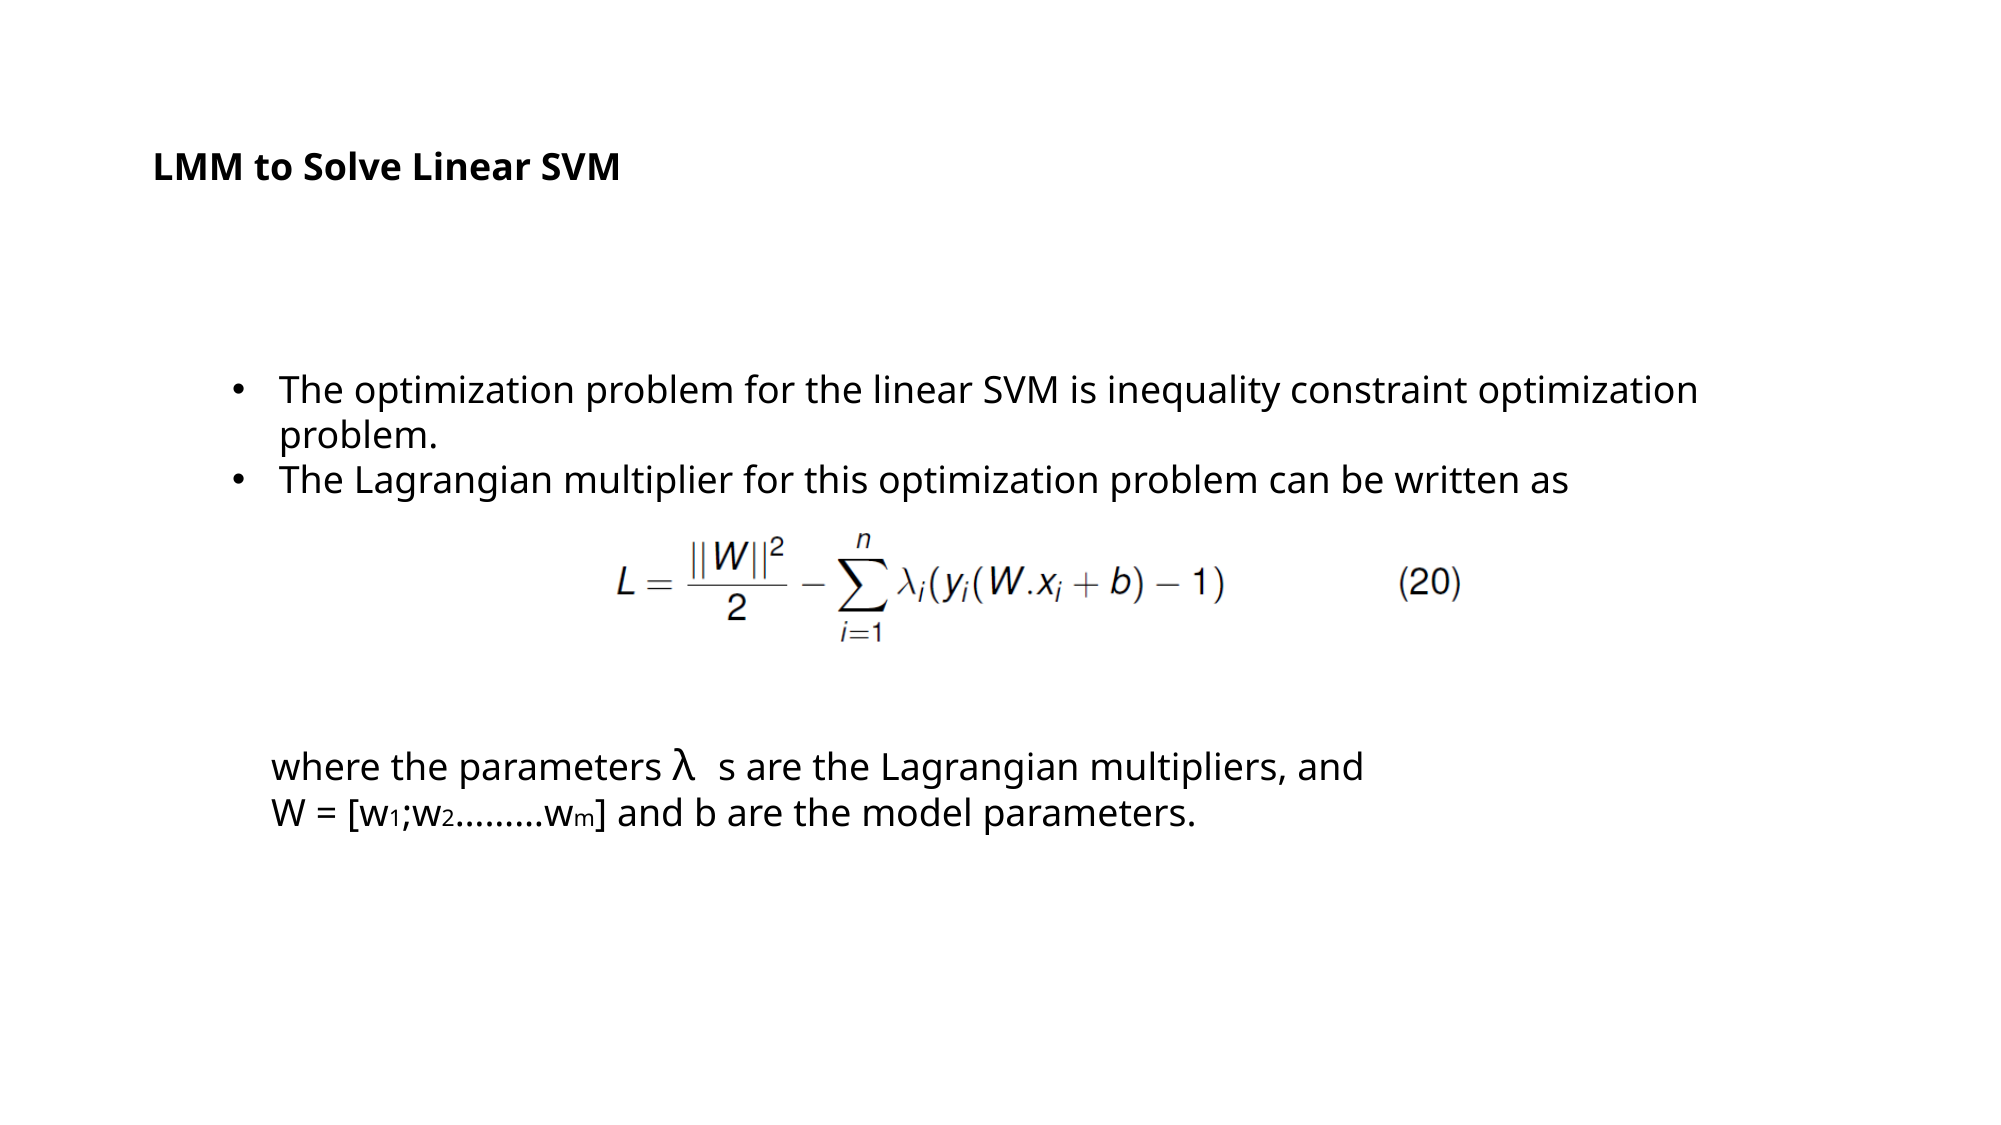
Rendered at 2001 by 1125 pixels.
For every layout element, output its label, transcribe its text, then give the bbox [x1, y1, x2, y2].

text_box The optimization problem for the linear SVM is inequality constraint optimization problem. The Lagrangian multiplier for this optimization problem can be written as [217, 358, 1770, 509]
text_box where the parameters λ s are the Lagrangian multipliers, and W = [w1;w2………wm] and b are the model parameters. Debasis [256, 731, 1684, 861]
title LMM to Solve Linear SVM [137, 59, 1863, 278]
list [505, 487, 1495, 661]
